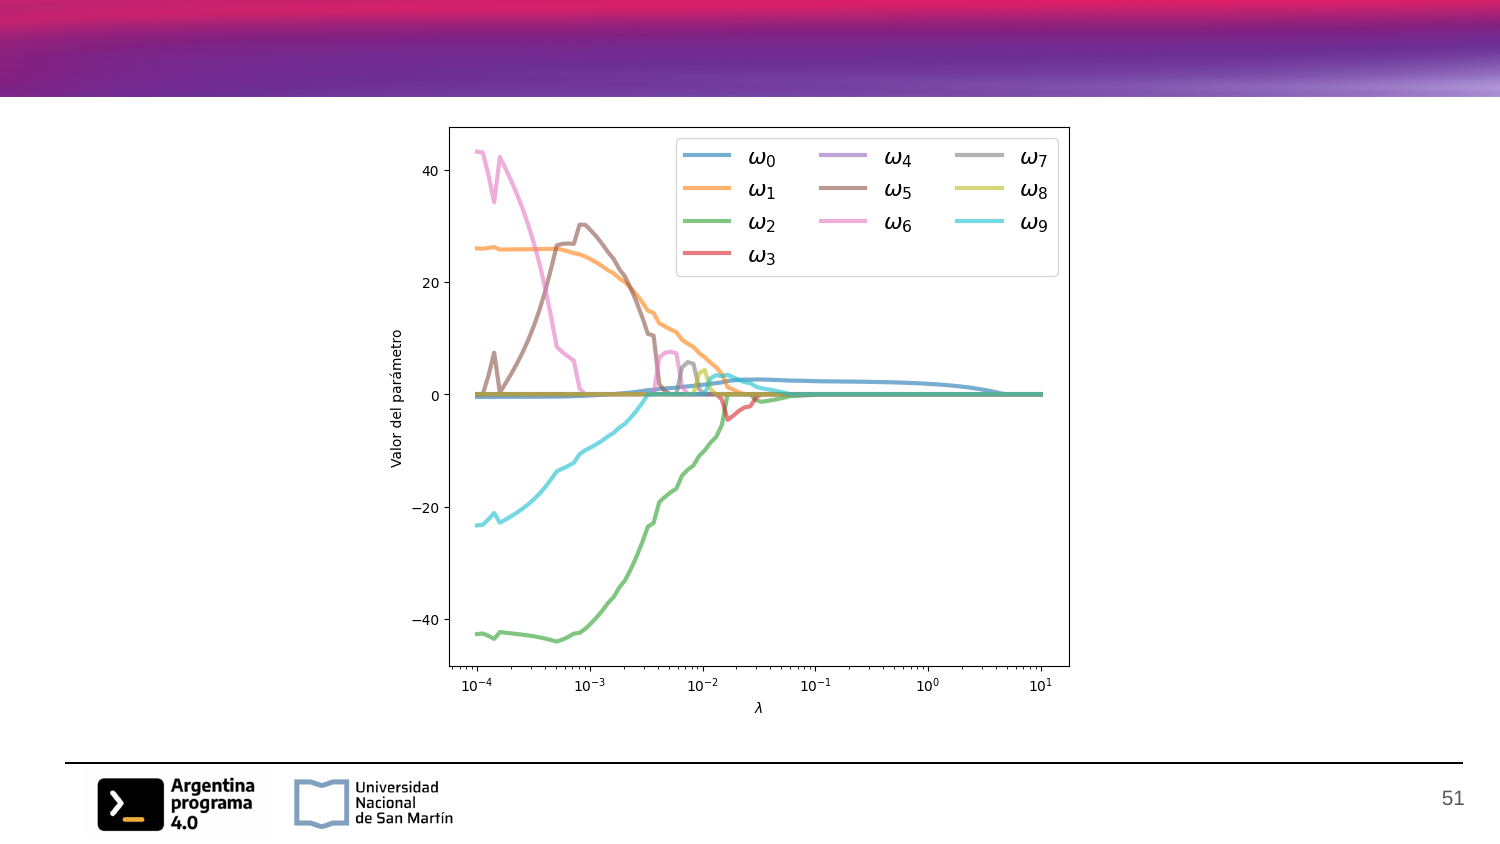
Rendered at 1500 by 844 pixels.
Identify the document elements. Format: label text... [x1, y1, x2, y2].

slide_number ‹#› [1389, 764, 1480, 830]
picture [82, 764, 273, 838]
picture [0, 0, 1500, 97]
picture [277, 767, 478, 841]
picture [380, 118, 1078, 725]
